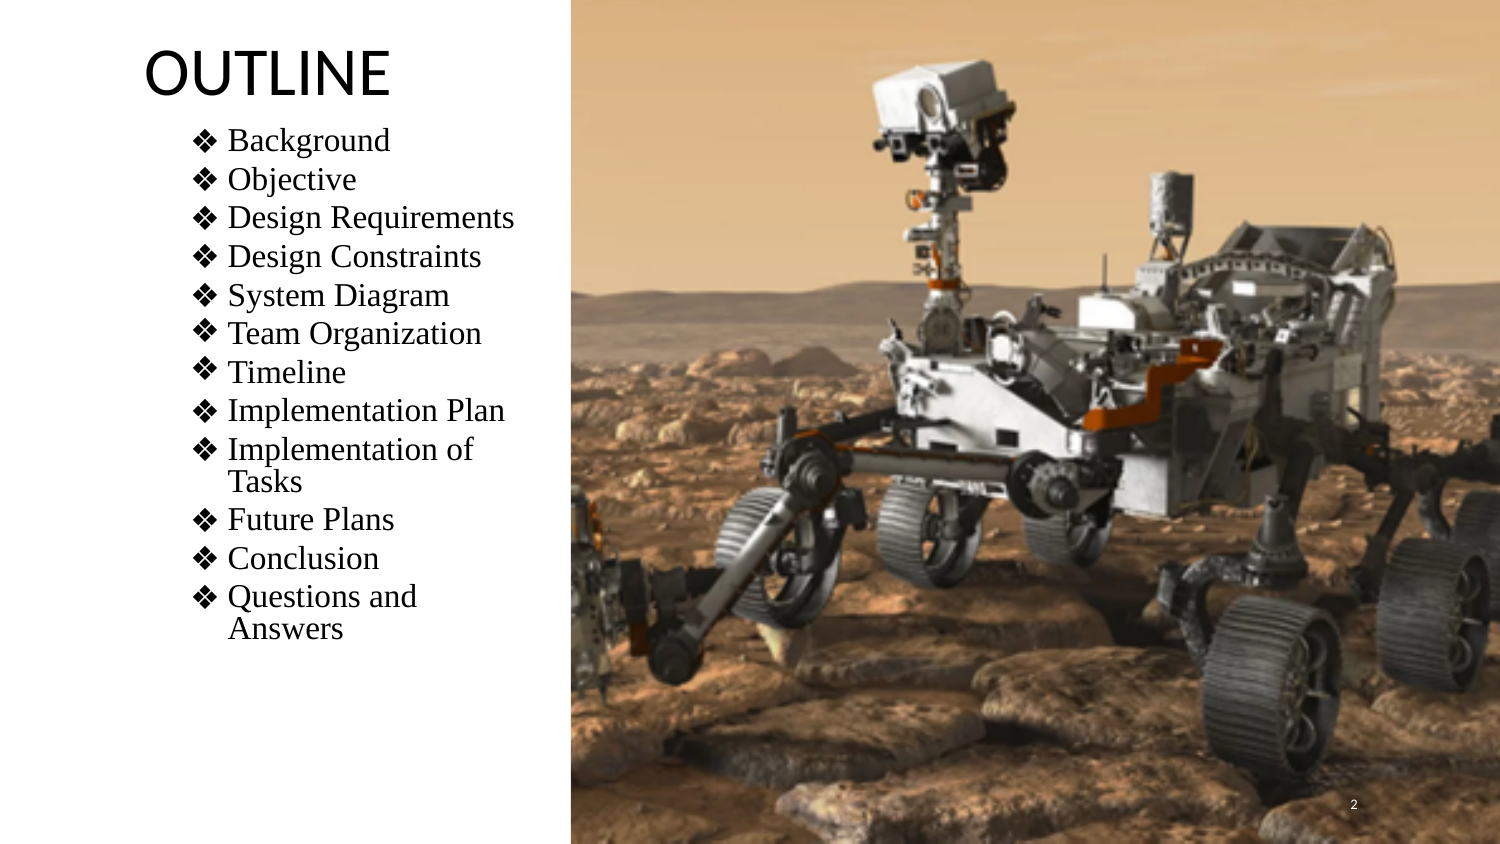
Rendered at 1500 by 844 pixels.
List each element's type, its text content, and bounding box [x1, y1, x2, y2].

title OUTLINE [129, 0, 552, 156]
list Background Objective Design Requirements Design Constraints System Diagram Team Organization Timeline Implementation Plan Implementation of Tasks Future Plans Conclusion Questions and Answers [90, 118, 541, 792]
picture [570, 0, 1500, 844]
